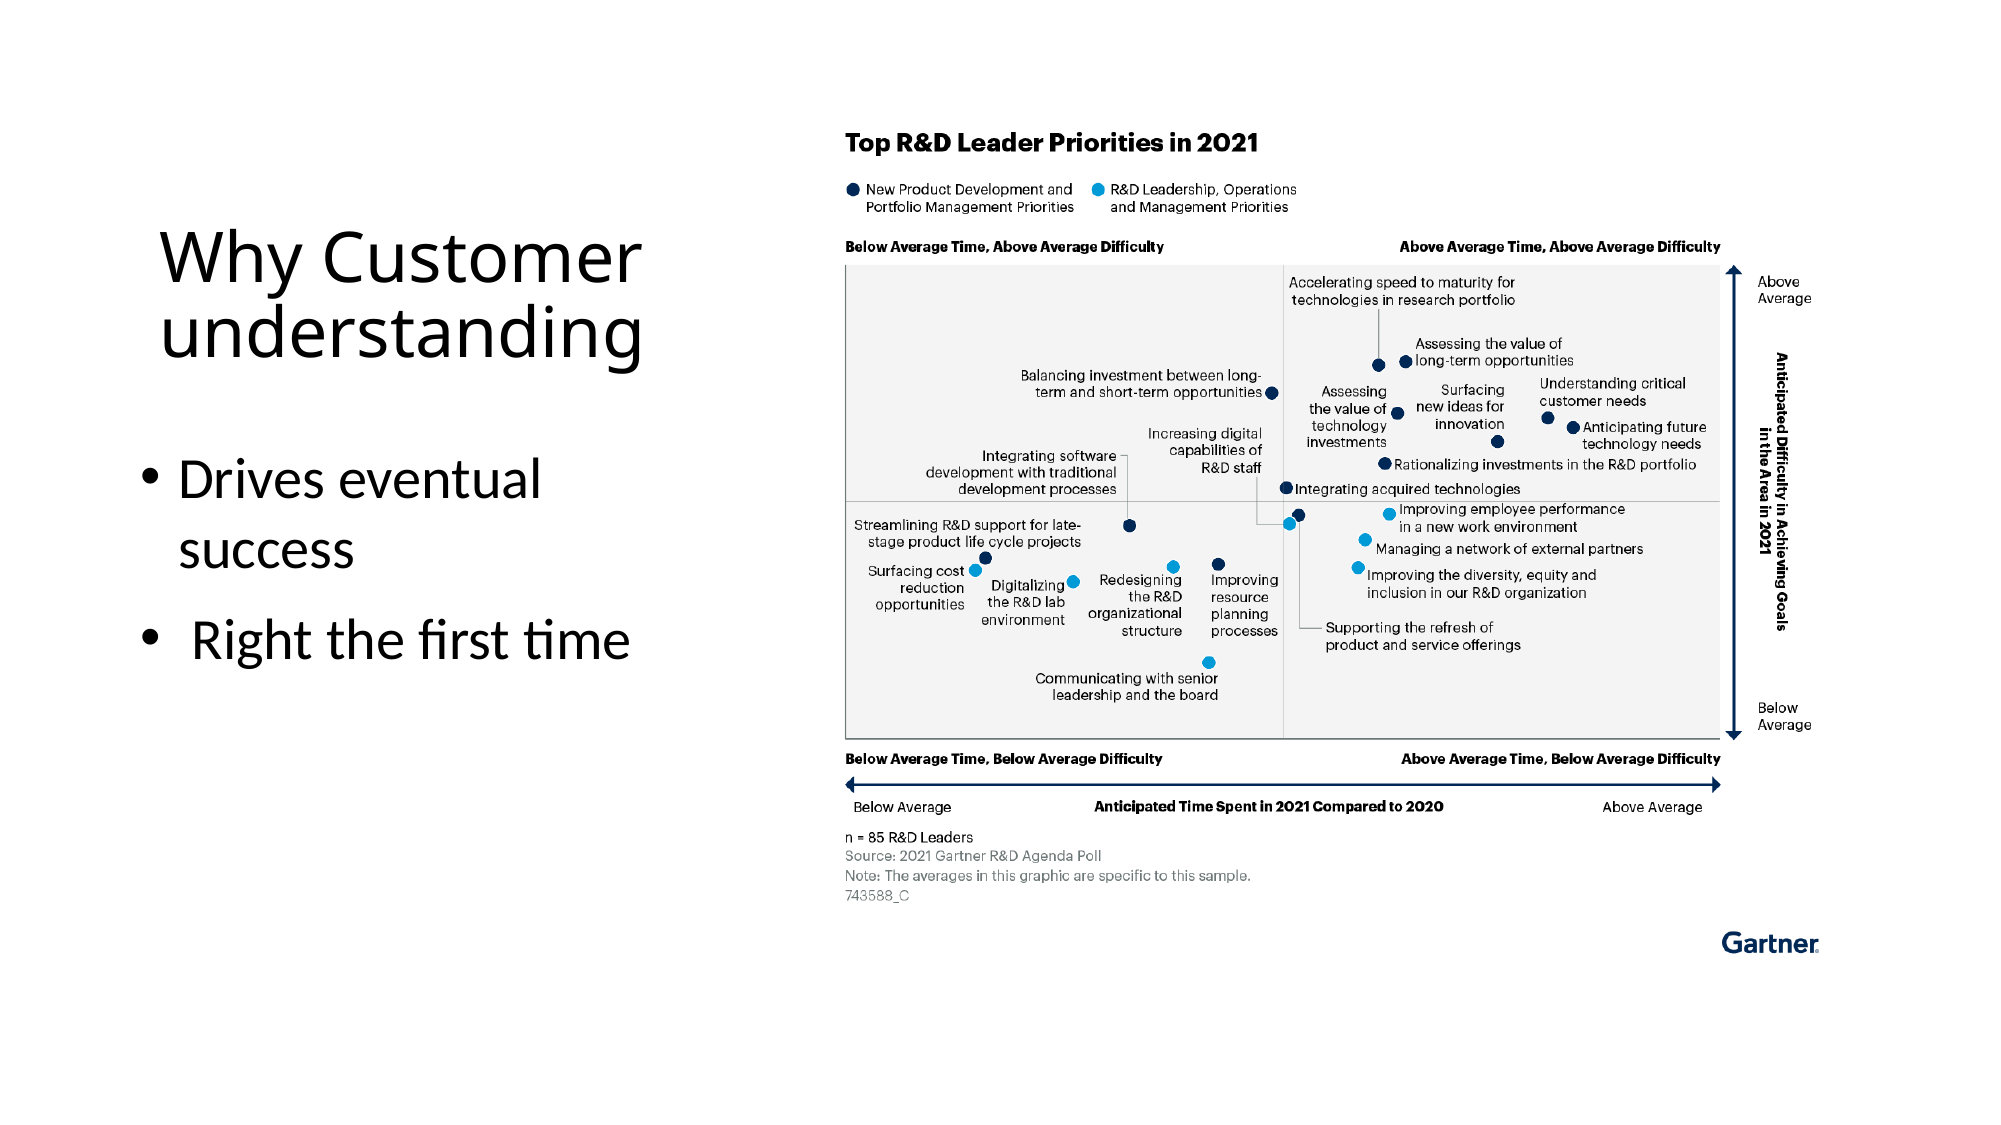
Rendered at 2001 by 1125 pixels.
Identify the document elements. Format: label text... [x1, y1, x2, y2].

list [819, 105, 1838, 963]
list Drives eventual success Right the first time [140, 432, 667, 963]
title Why Customer understanding [144, 105, 666, 381]
